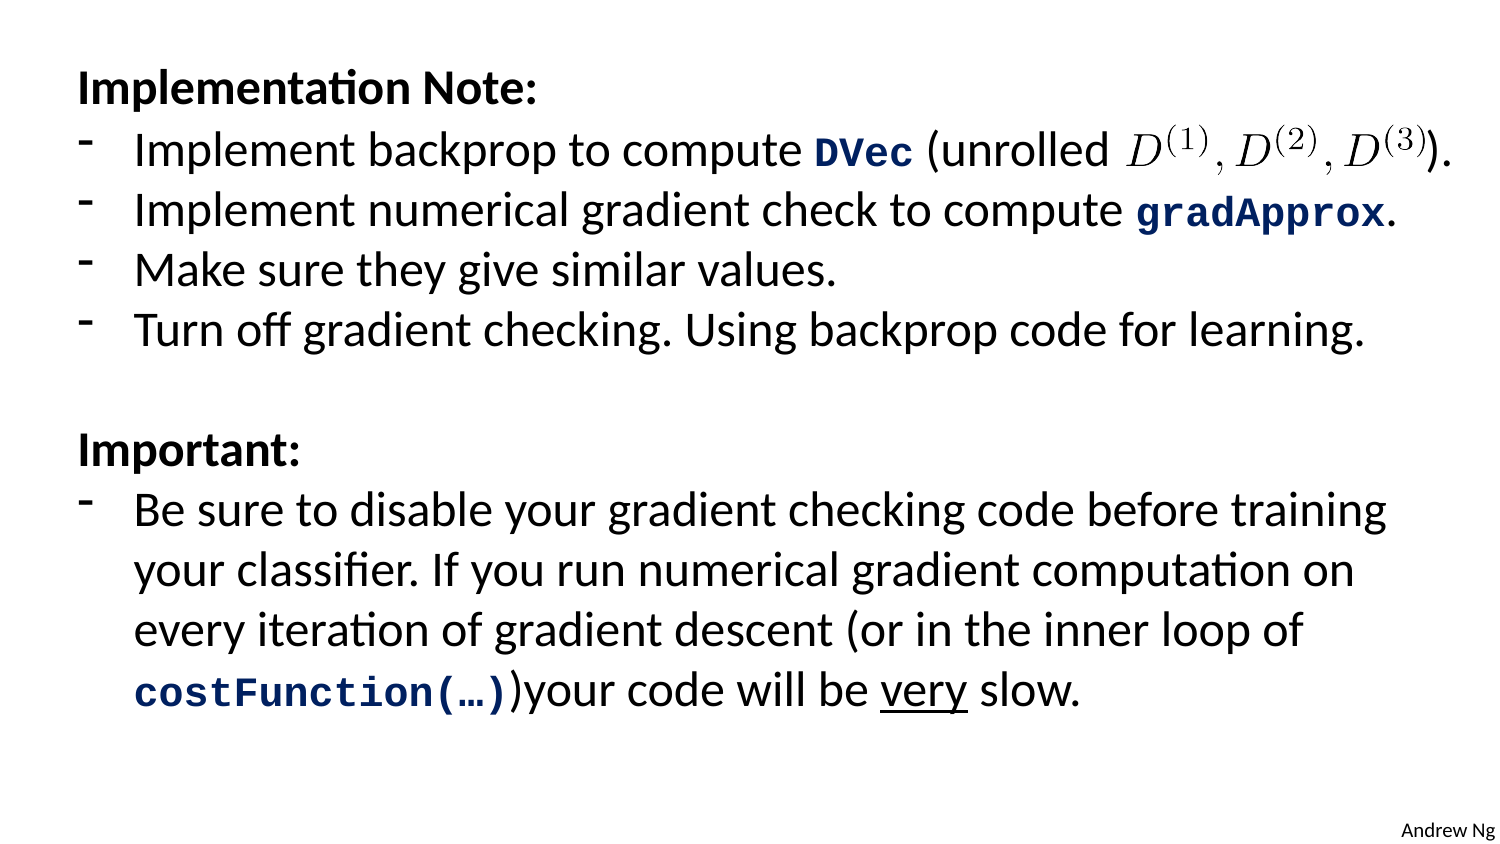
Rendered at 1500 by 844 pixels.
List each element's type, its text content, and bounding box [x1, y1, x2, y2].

text_box Implementation Note: [62, 46, 1263, 108]
picture [1126, 124, 1425, 175]
text_box Implement backprop to compute DVec (unrolled ). Implement numerical gradient check to compute gradApprox. Make sure they give similar values. Turn off gradient checking. Using backprop code for learning. Important: Be sure to disable your gradient checking code before training your classifier. If you run numerical gradient computation on every iteration of gradient descent (or in the inner loop of costFunction(…))your code will be very slow. [62, 108, 1500, 784]
